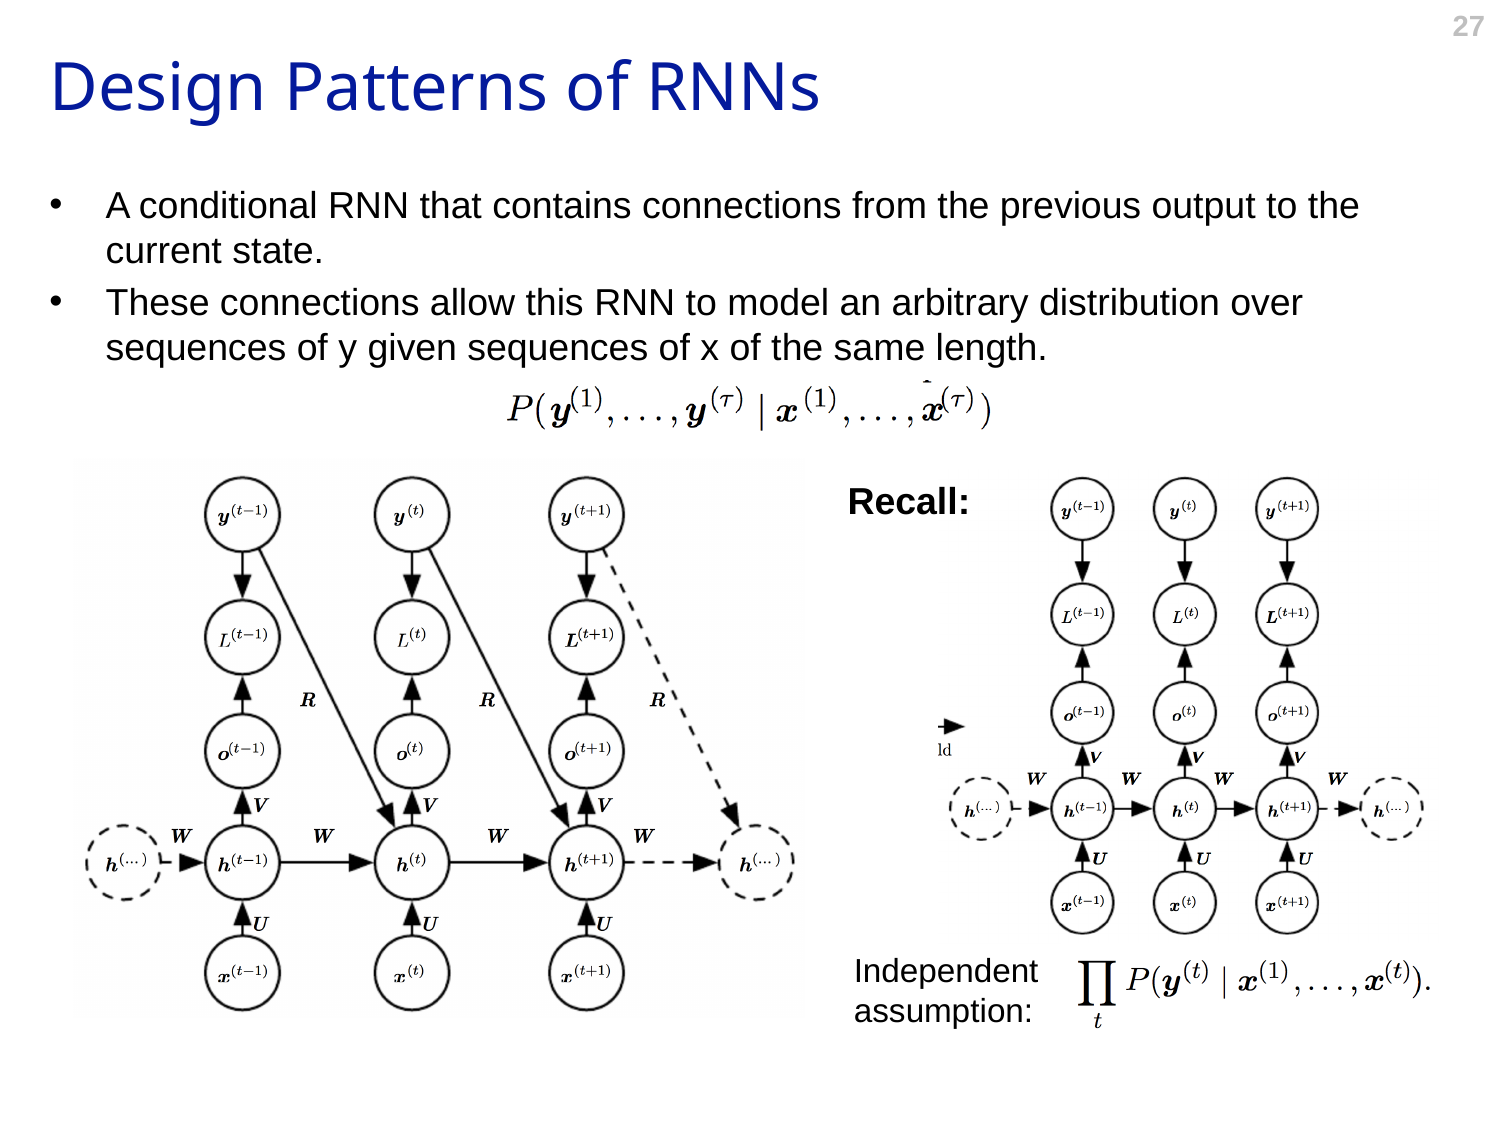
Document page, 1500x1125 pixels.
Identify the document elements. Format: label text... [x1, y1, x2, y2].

picture [503, 380, 997, 438]
list A conditional RNN that contains connections from the previous output to the current state. These connections allow this RNN to model an arbitrary distribution over sequences of y given sequences of x of the same length. [34, 173, 1466, 1039]
title Design Patterns of RNNs [34, 27, 1466, 141]
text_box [831, 469, 1439, 1039]
picture [73, 458, 805, 1018]
